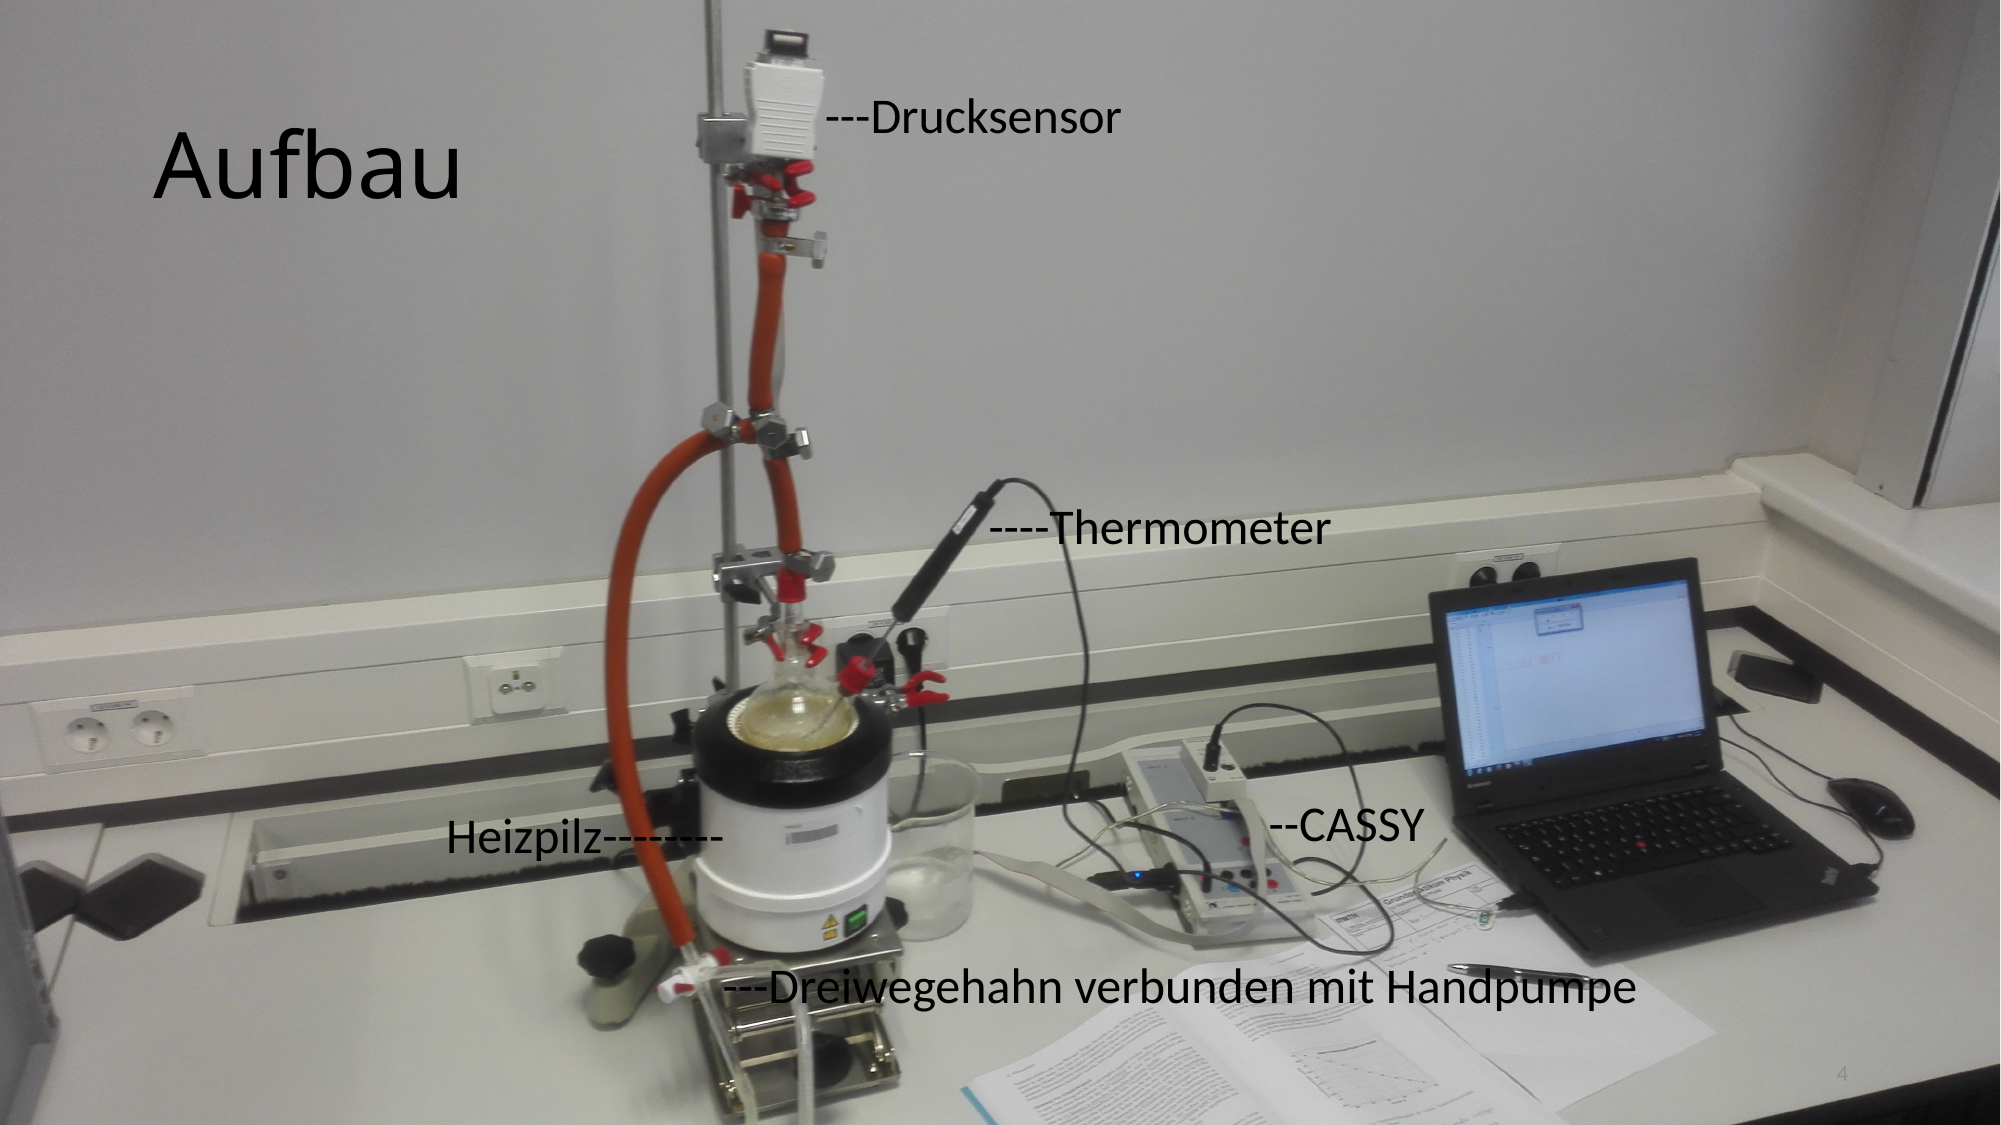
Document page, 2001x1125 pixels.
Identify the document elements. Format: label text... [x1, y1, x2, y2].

slide_number 4 [1413, 1042, 1864, 1103]
text_box Heizpilz-------- [431, 796, 740, 871]
text_box ----Thermometer [973, 486, 1387, 562]
picture [0, 0, 2001, 1125]
text_box ---Drucksensor [810, 76, 1138, 151]
text_box --CASSY [1254, 784, 1440, 860]
title Aufbau [138, 60, 1864, 278]
text_box ---Dreiwegehahn verbunden mit Handpumpe [707, 946, 1653, 1021]
